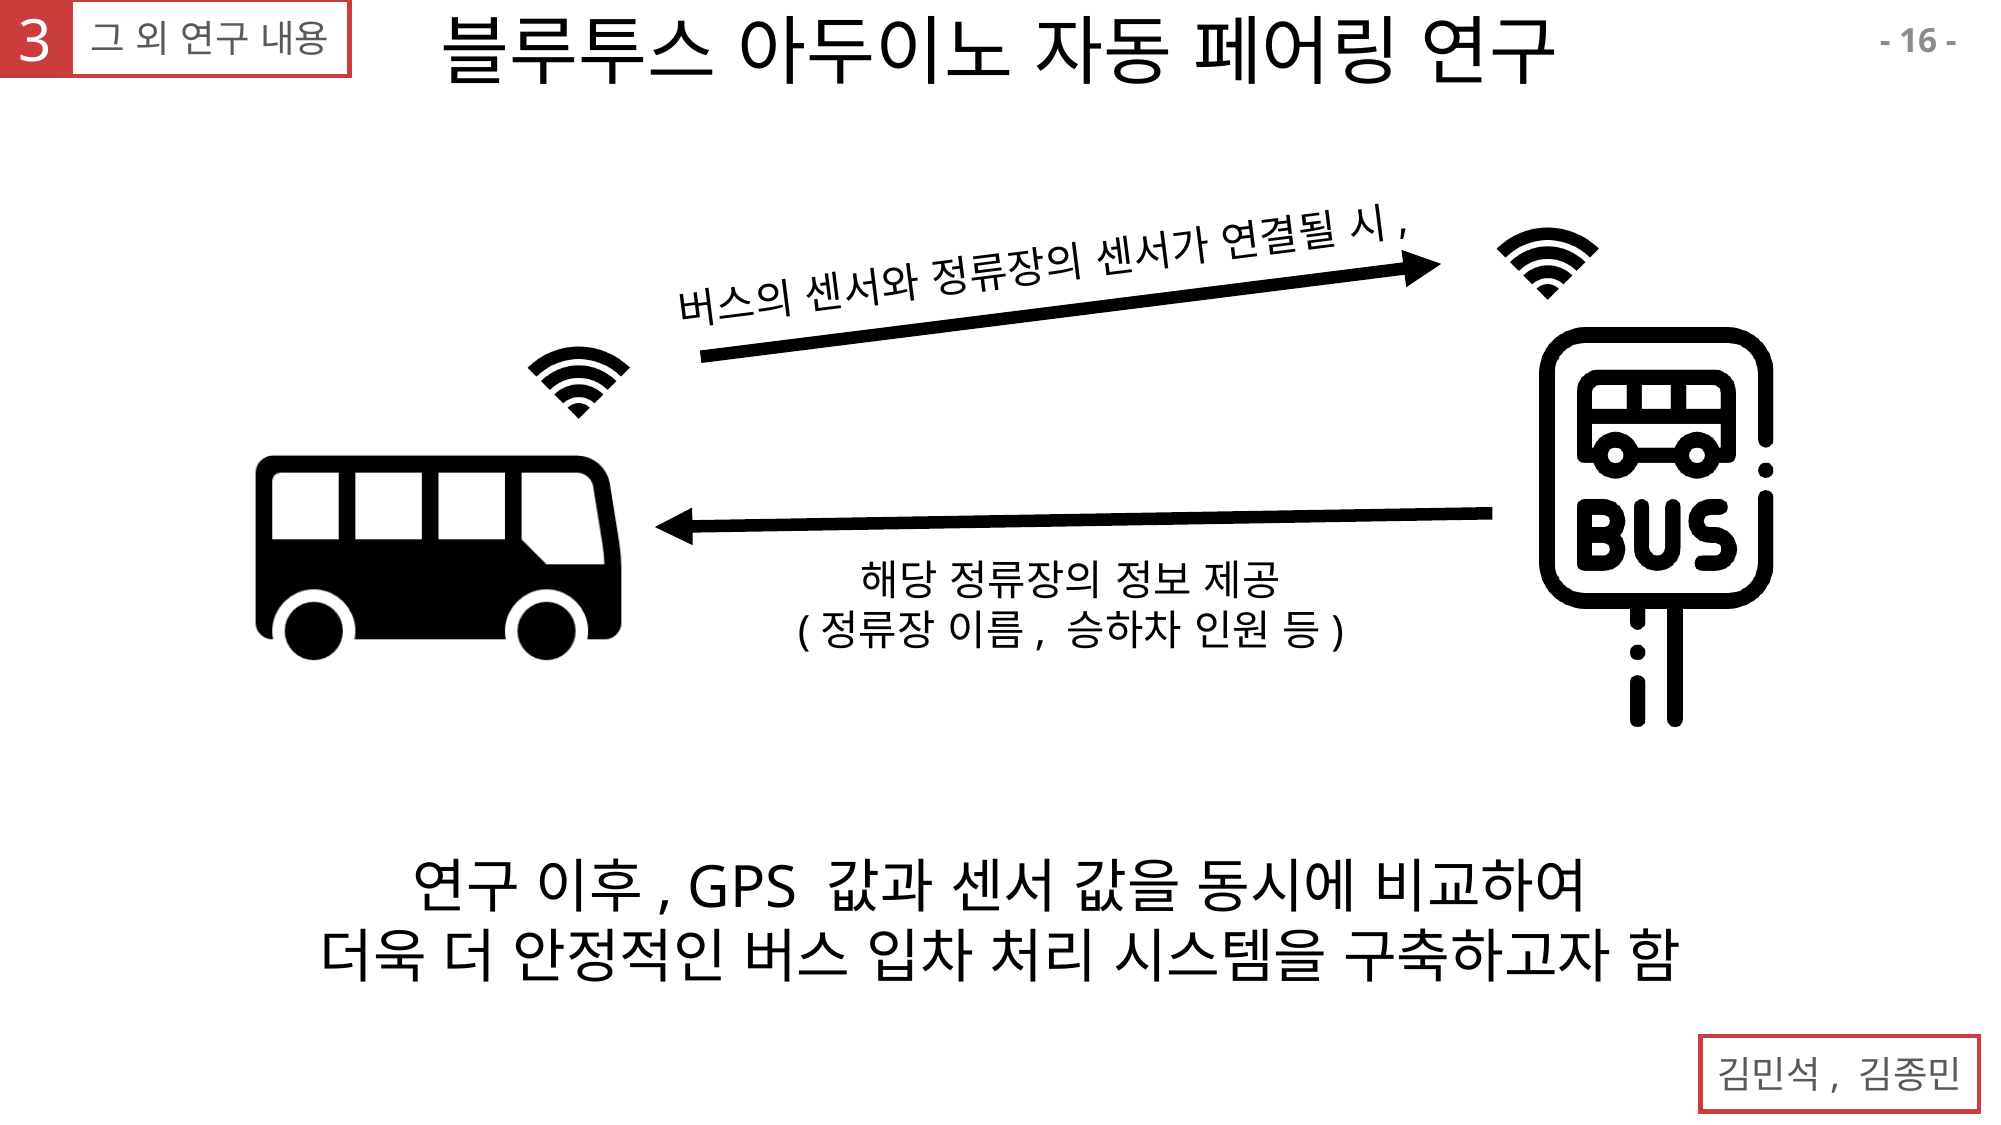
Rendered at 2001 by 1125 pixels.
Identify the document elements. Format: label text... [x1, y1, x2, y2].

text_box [0, 0, 350, 76]
slide_number 16 [1521, 11, 1972, 72]
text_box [1456, 188, 1856, 727]
text_box 해당 정류장의 정보 제공 (정류장 이름, 승하차 인원 등) [654, 546, 1456, 662]
text_box 버스의 센서와 정류장의 센서가 연결될 시, [621, 274, 700, 346]
text_box 블루투스 아두이노 자동 페어링 연구 [400, 0, 1600, 101]
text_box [239, 307, 654, 756]
text_box 버스의 센서와 정류장의 센서가 연결될 시, [791, 177, 1458, 263]
text_box 연구 이후, GPS 값과 센서 값을 동시에 비교하여 더욱 더 안정적인 버스 입차 처리 시스템을 구축하고자 함 [0, 841, 2000, 997]
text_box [700, 263, 1442, 357]
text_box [1700, 1035, 1980, 1112]
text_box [654, 513, 1493, 527]
